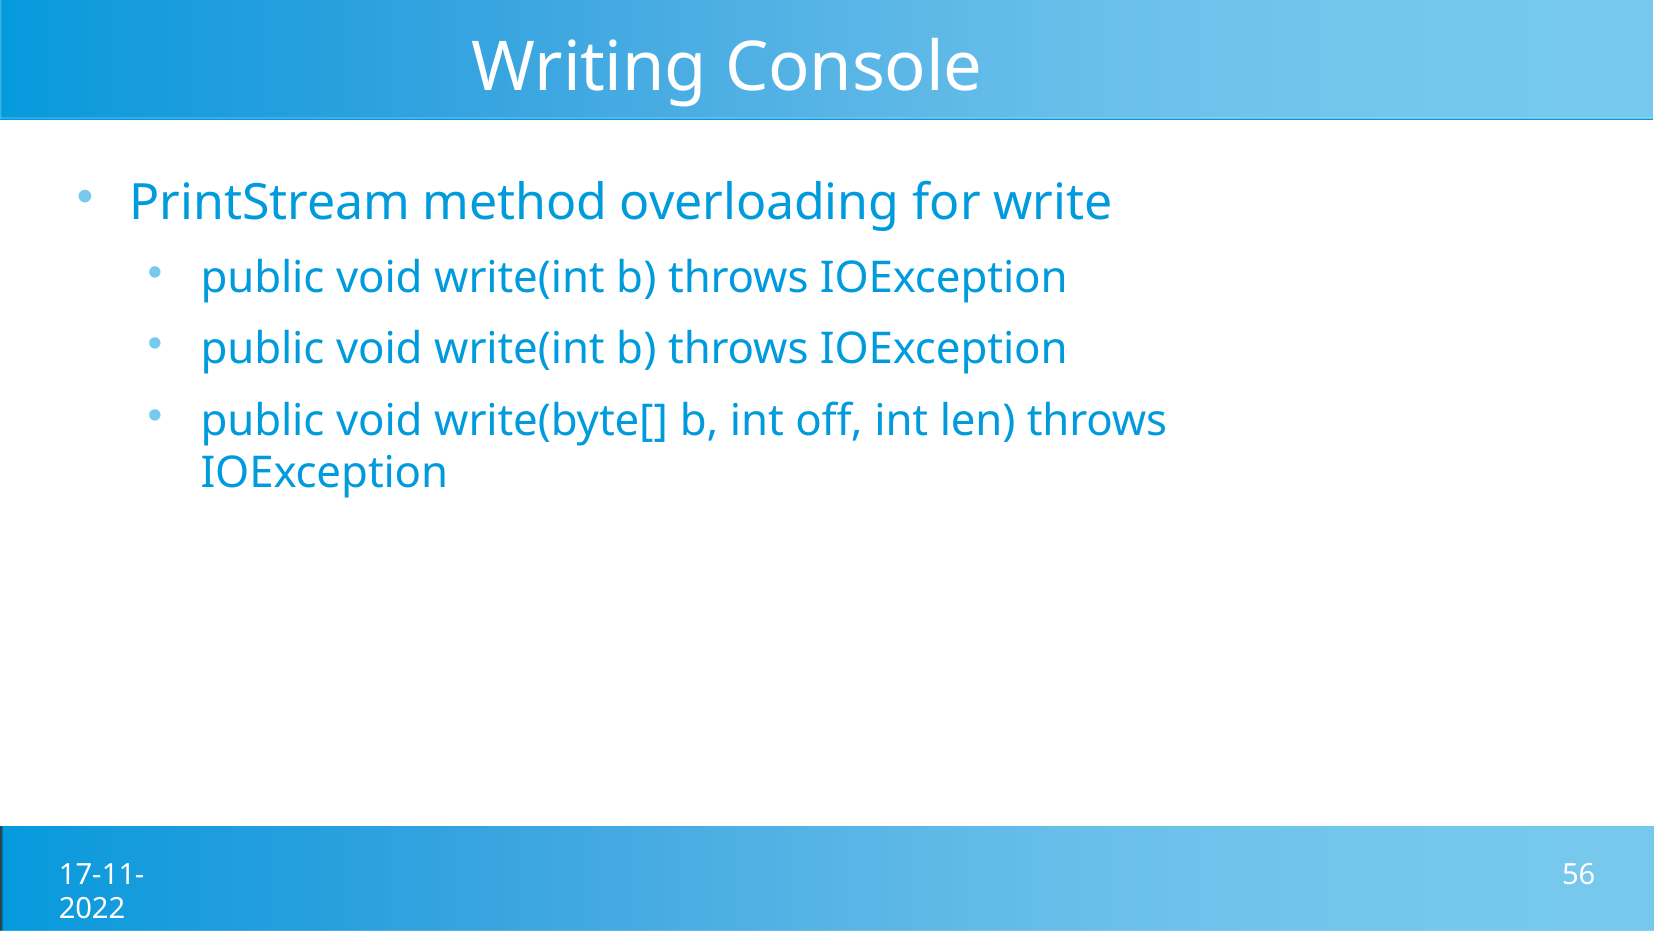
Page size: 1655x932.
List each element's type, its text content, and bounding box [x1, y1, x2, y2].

text_box PrintStream method overloading for write public void write(int b) throws IOException public void write(int b) throws IOException public void write(byte[] b, int off, int len) throws IOException [74, 146, 1349, 497]
slide_number 56 [1555, 856, 1601, 932]
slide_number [56, 856, 208, 932]
title Writing Console Output [469, 19, 1184, 146]
picture [93, 0, 1653, 118]
picture [95, 826, 1654, 931]
